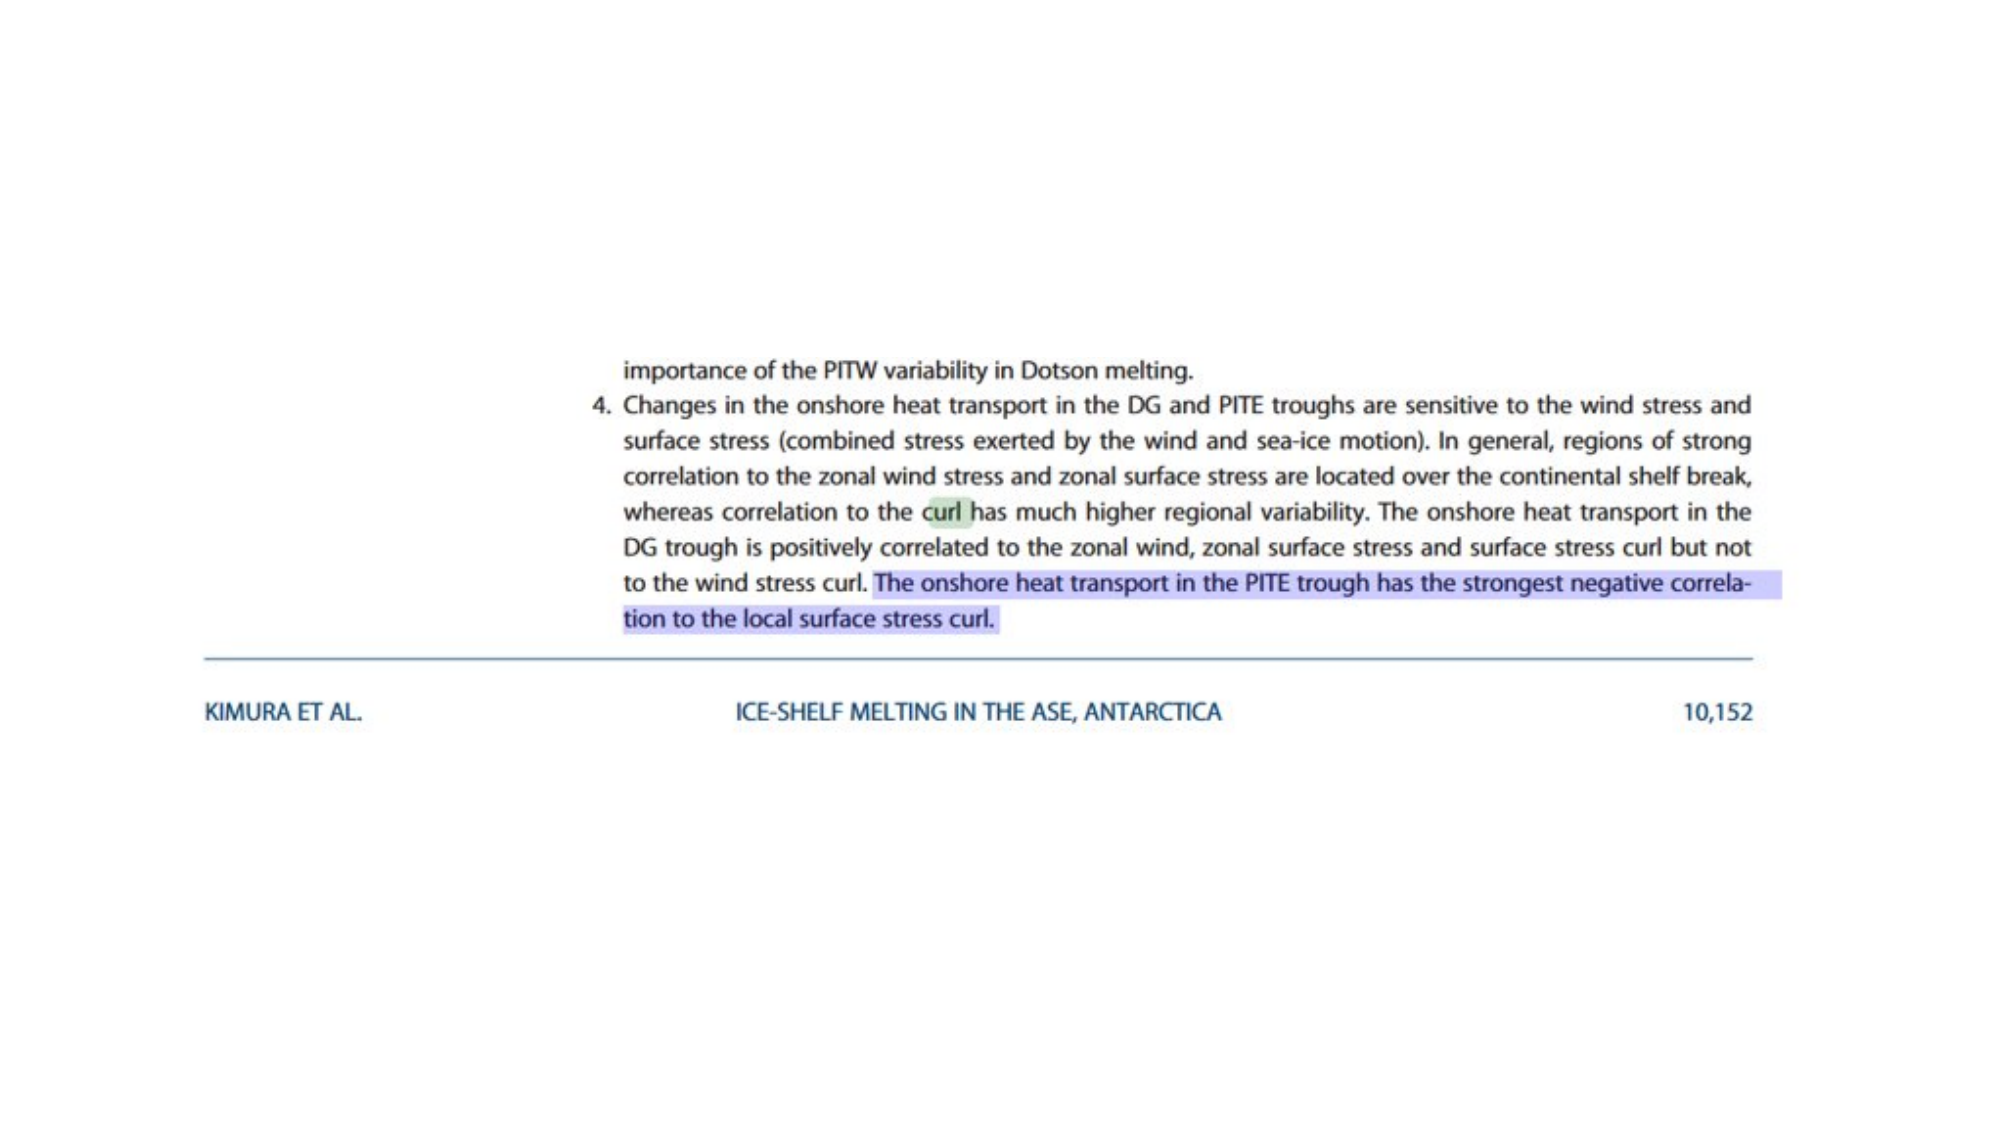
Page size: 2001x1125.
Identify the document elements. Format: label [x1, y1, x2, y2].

picture [139, 357, 1861, 768]
